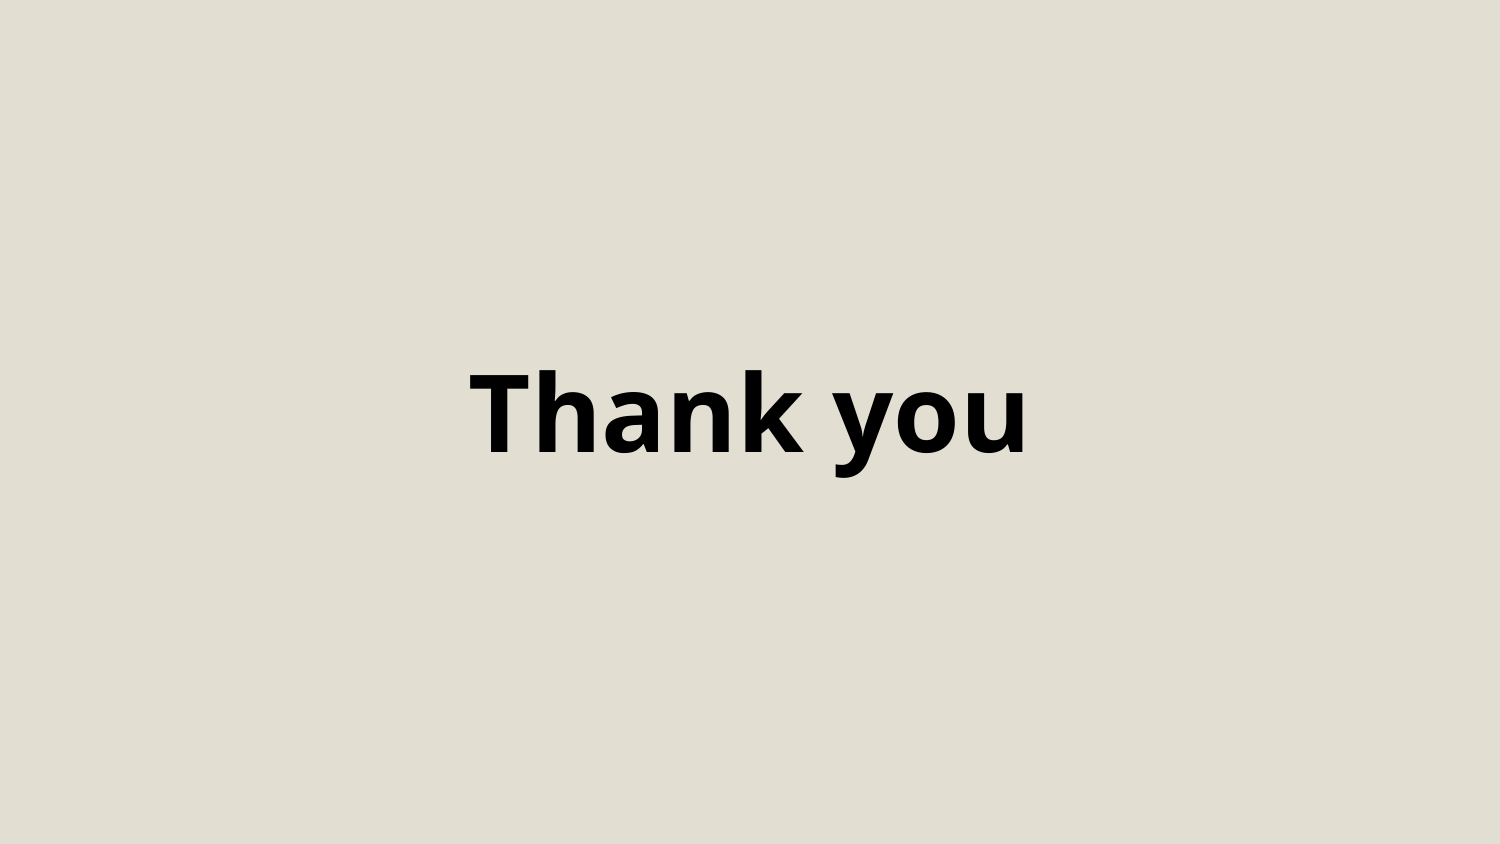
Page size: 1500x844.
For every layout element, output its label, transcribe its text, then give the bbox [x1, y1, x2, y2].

title Thank you [41, 352, 1459, 492]
